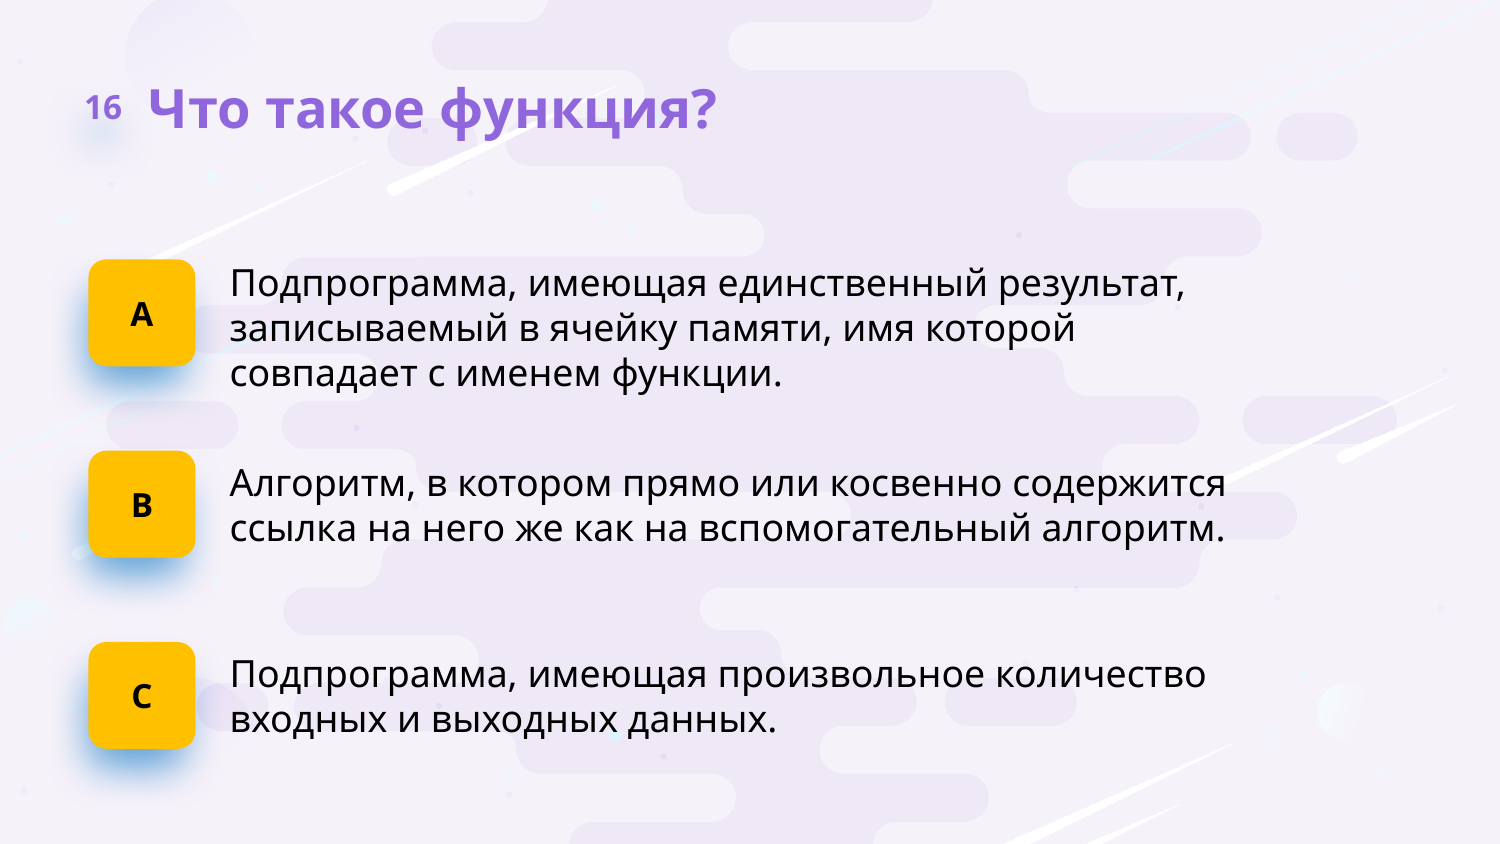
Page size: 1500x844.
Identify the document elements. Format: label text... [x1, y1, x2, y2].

text_box Подпрограмма, имеющая произвольное количество входных и выходных данных. [208, 650, 1264, 741]
text_box Алгоритм, в котором прямо или косвенно содержится ссылка на него же как на вспомогательный алгоритм. [208, 458, 1264, 549]
text_box Что такое функция? [148, 70, 1479, 140]
text_box А [87, 258, 197, 368]
text_box C [87, 640, 197, 750]
picture [0, 0, 1500, 844]
text_box Подпрограмма, имеющая единственный результат, записываемый в ячейку памяти, имя которой совпадает с именем функции. [208, 259, 1264, 395]
text_box 16 [57, 60, 149, 152]
text_box B [87, 449, 197, 559]
